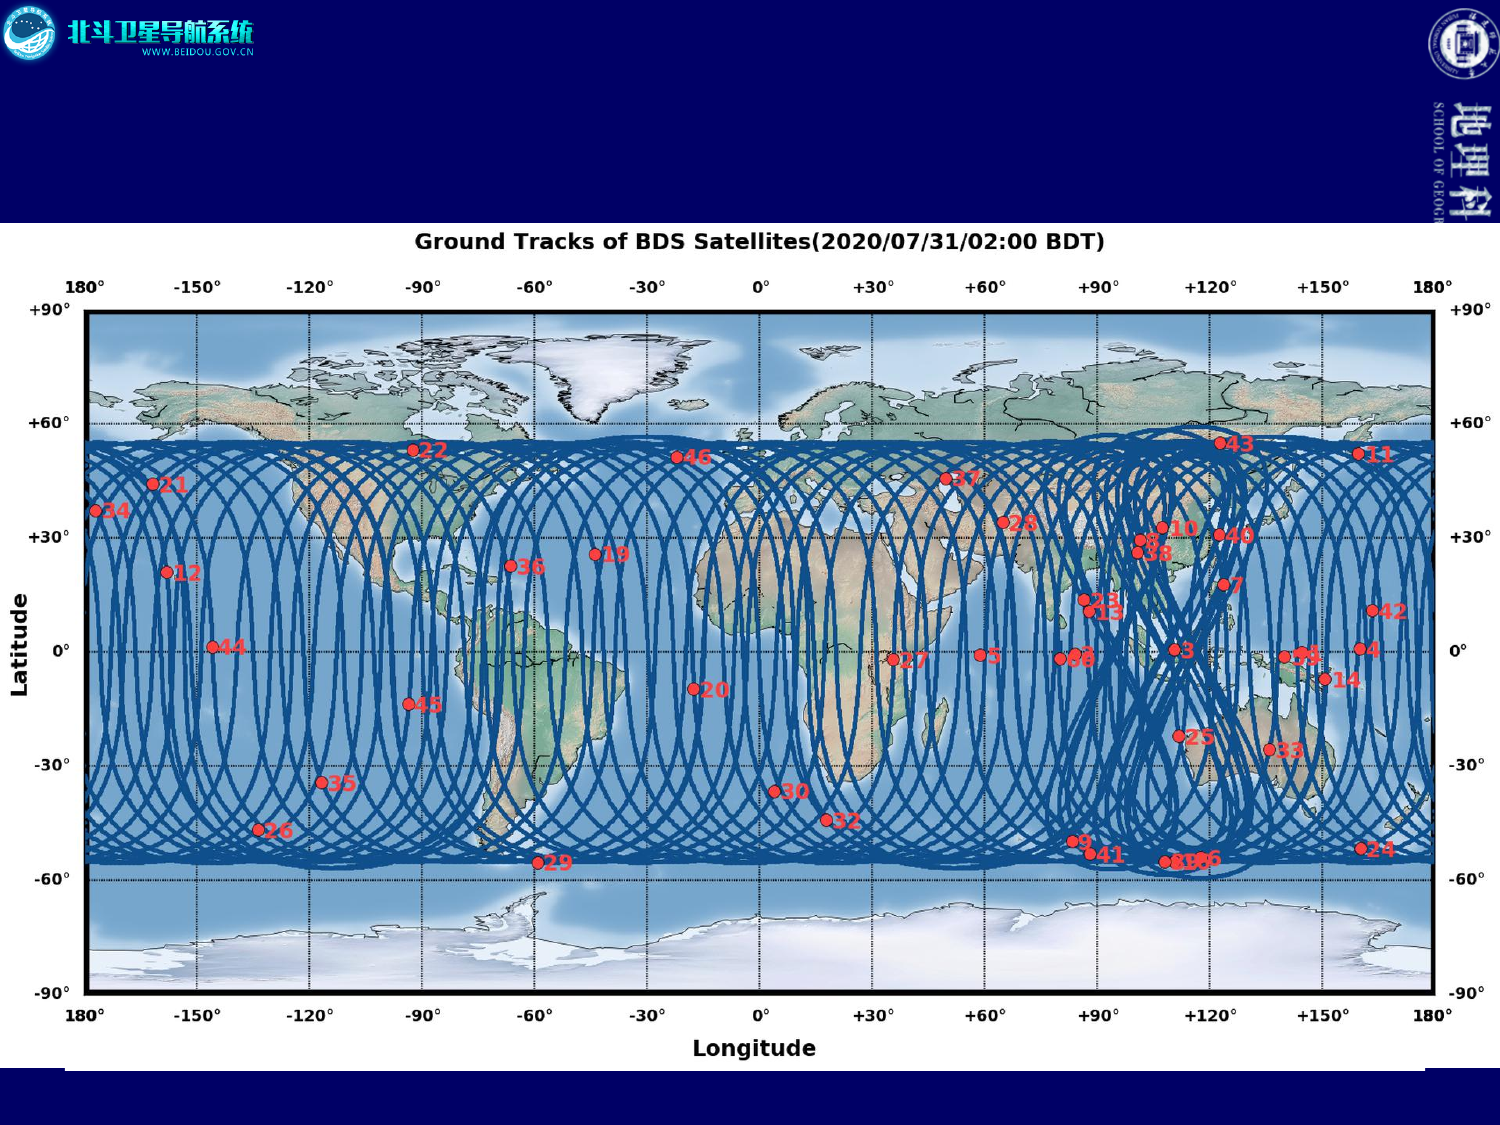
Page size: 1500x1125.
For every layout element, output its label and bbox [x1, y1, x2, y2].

picture [0, 0, 254, 67]
picture [0, 223, 1500, 1071]
